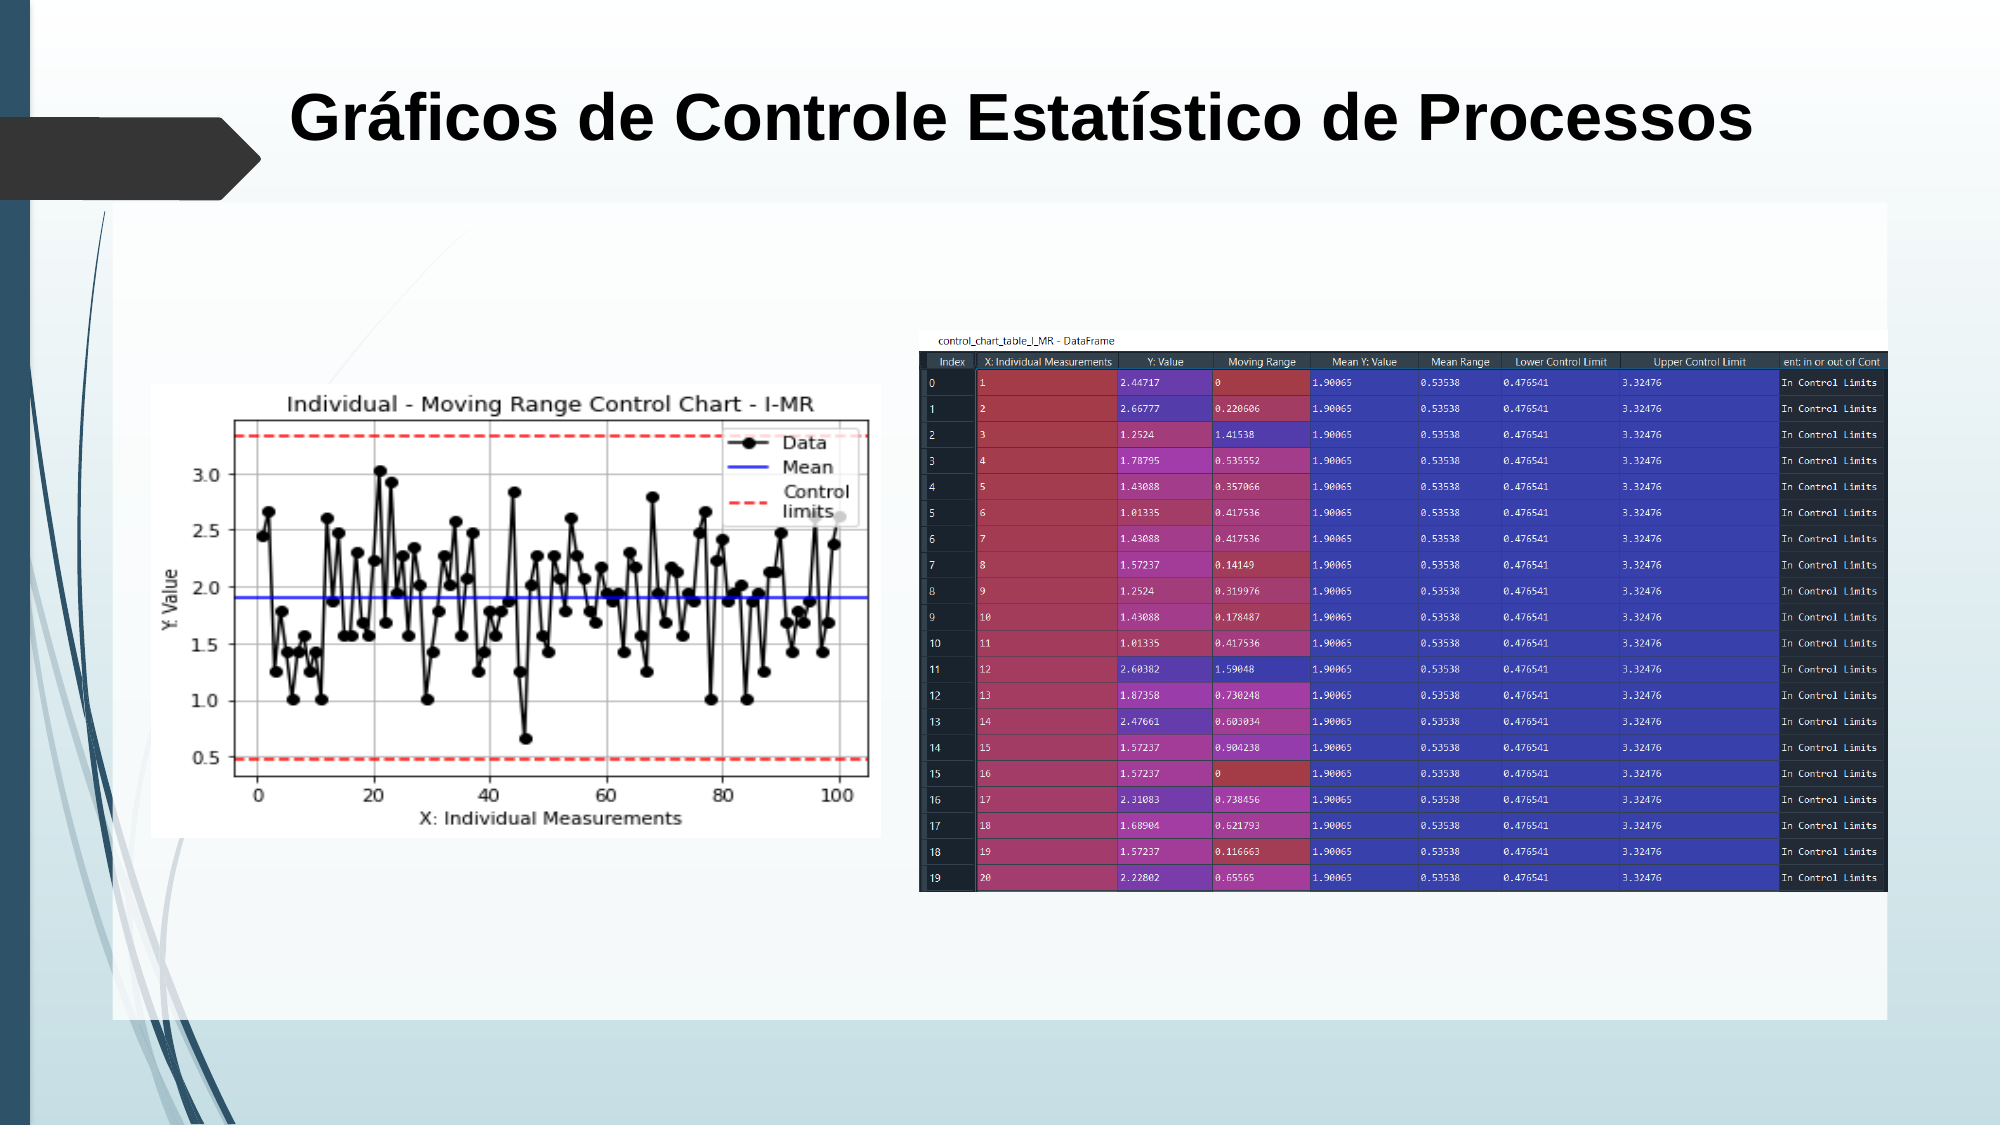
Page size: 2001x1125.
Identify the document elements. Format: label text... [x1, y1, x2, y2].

text_box Gráficos de Controle Estatístico de Processos [274, 10, 1908, 228]
picture [151, 384, 881, 839]
picture [919, 330, 1888, 892]
text_box [111, 201, 1889, 1021]
